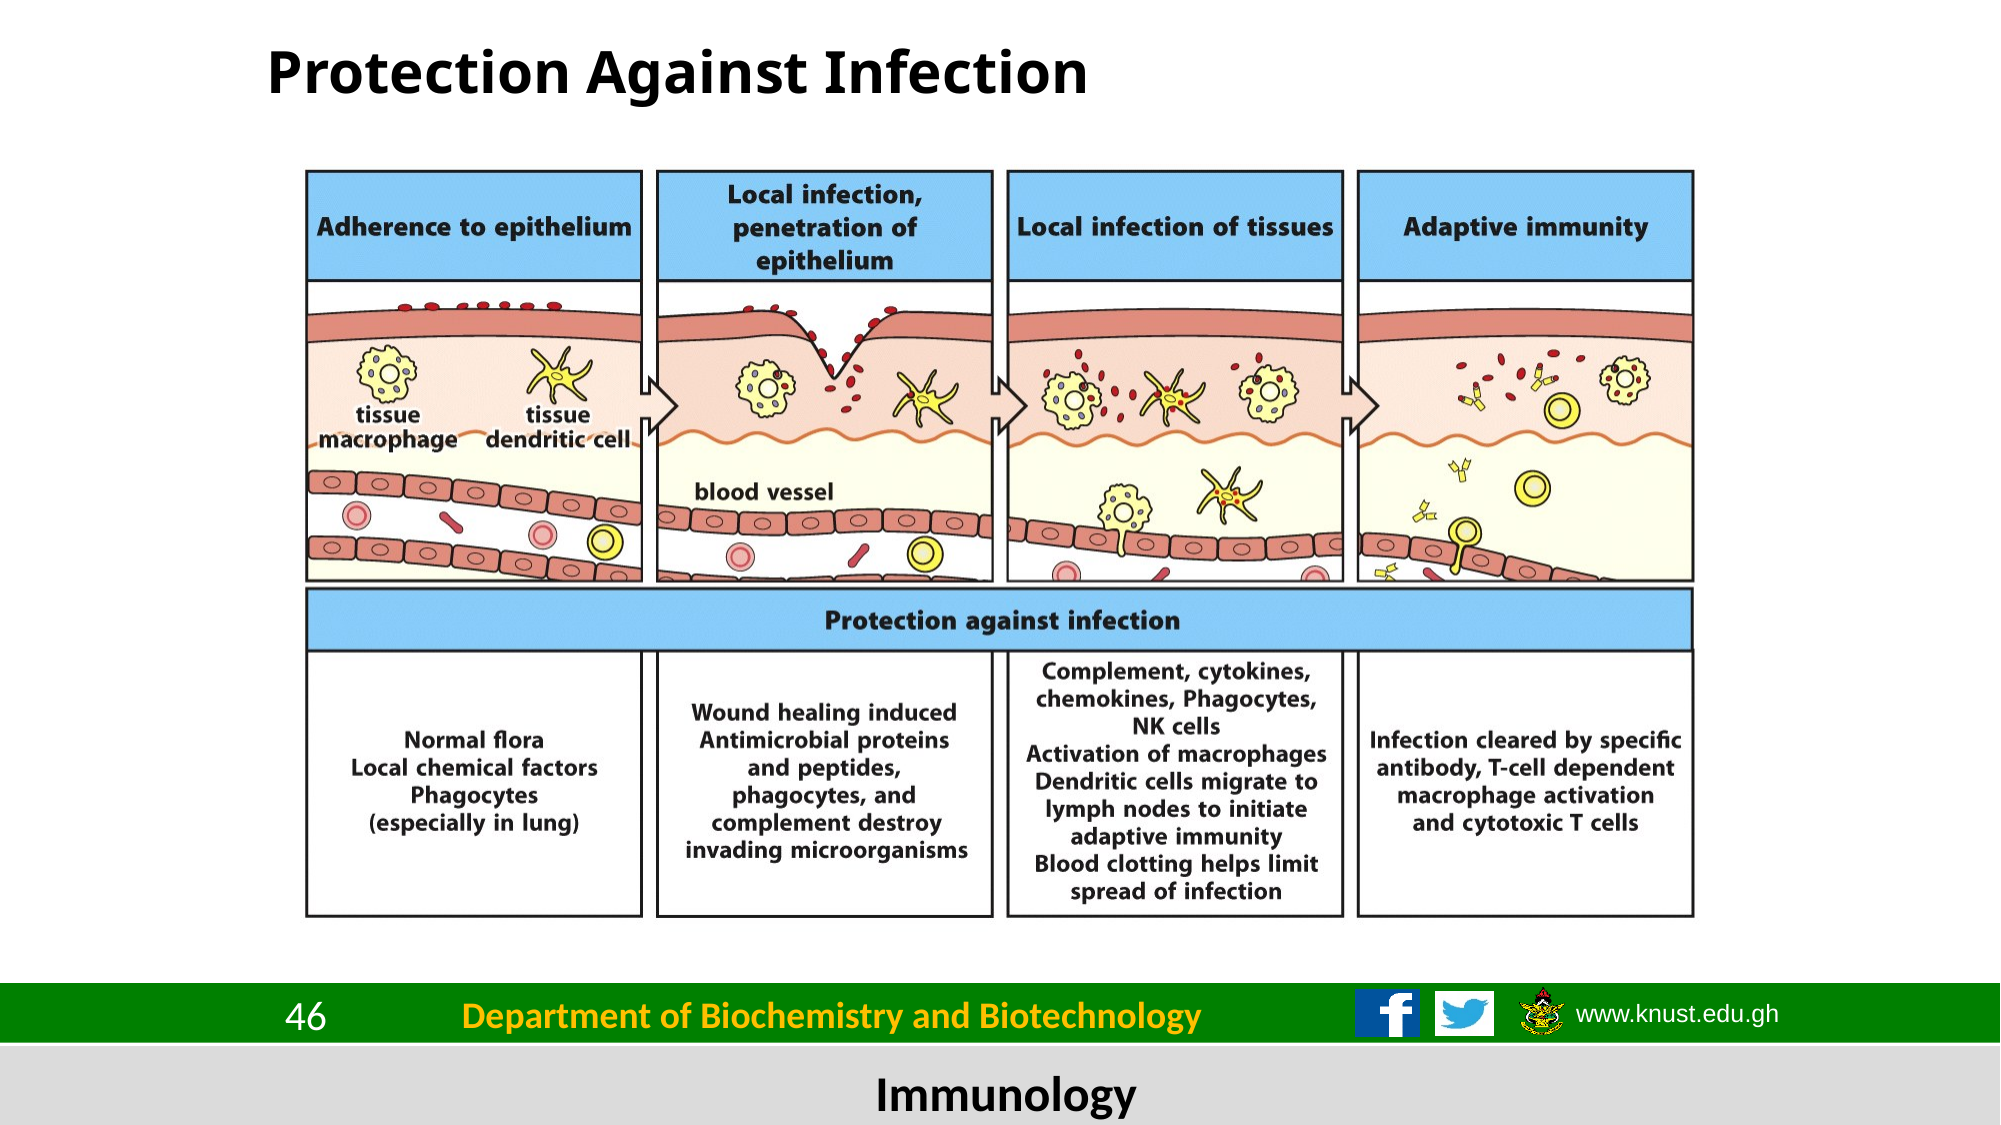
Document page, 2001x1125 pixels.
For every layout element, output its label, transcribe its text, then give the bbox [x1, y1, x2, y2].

picture [1435, 991, 1494, 1036]
picture [1355, 989, 1420, 1037]
text_box Immunology [366, 1054, 1647, 1125]
picture [299, 164, 1700, 932]
slide_number 46 [251, 983, 343, 1044]
text_box [53, 161, 1959, 932]
title Protection Against Infection [251, 0, 1692, 161]
text_box Department of Biochemistry and Biotechnology [447, 983, 1218, 1044]
picture [1519, 987, 1565, 1035]
